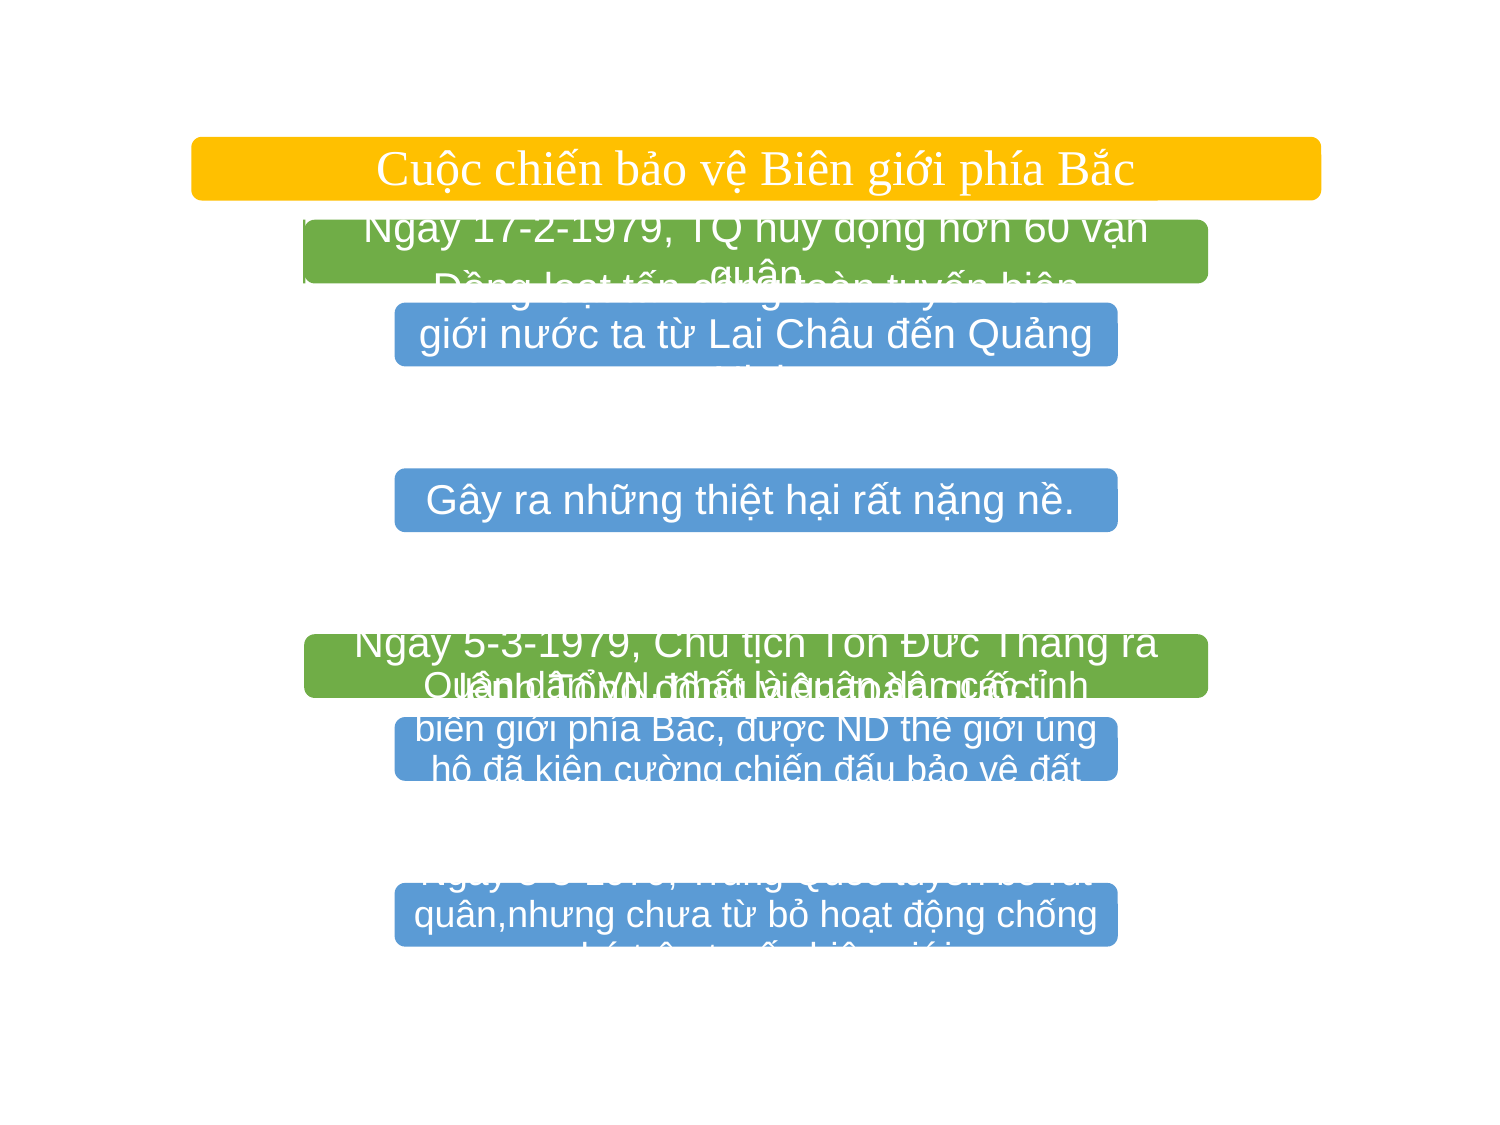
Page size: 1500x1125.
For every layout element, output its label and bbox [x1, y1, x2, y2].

text_box [49, 136, 1463, 1113]
